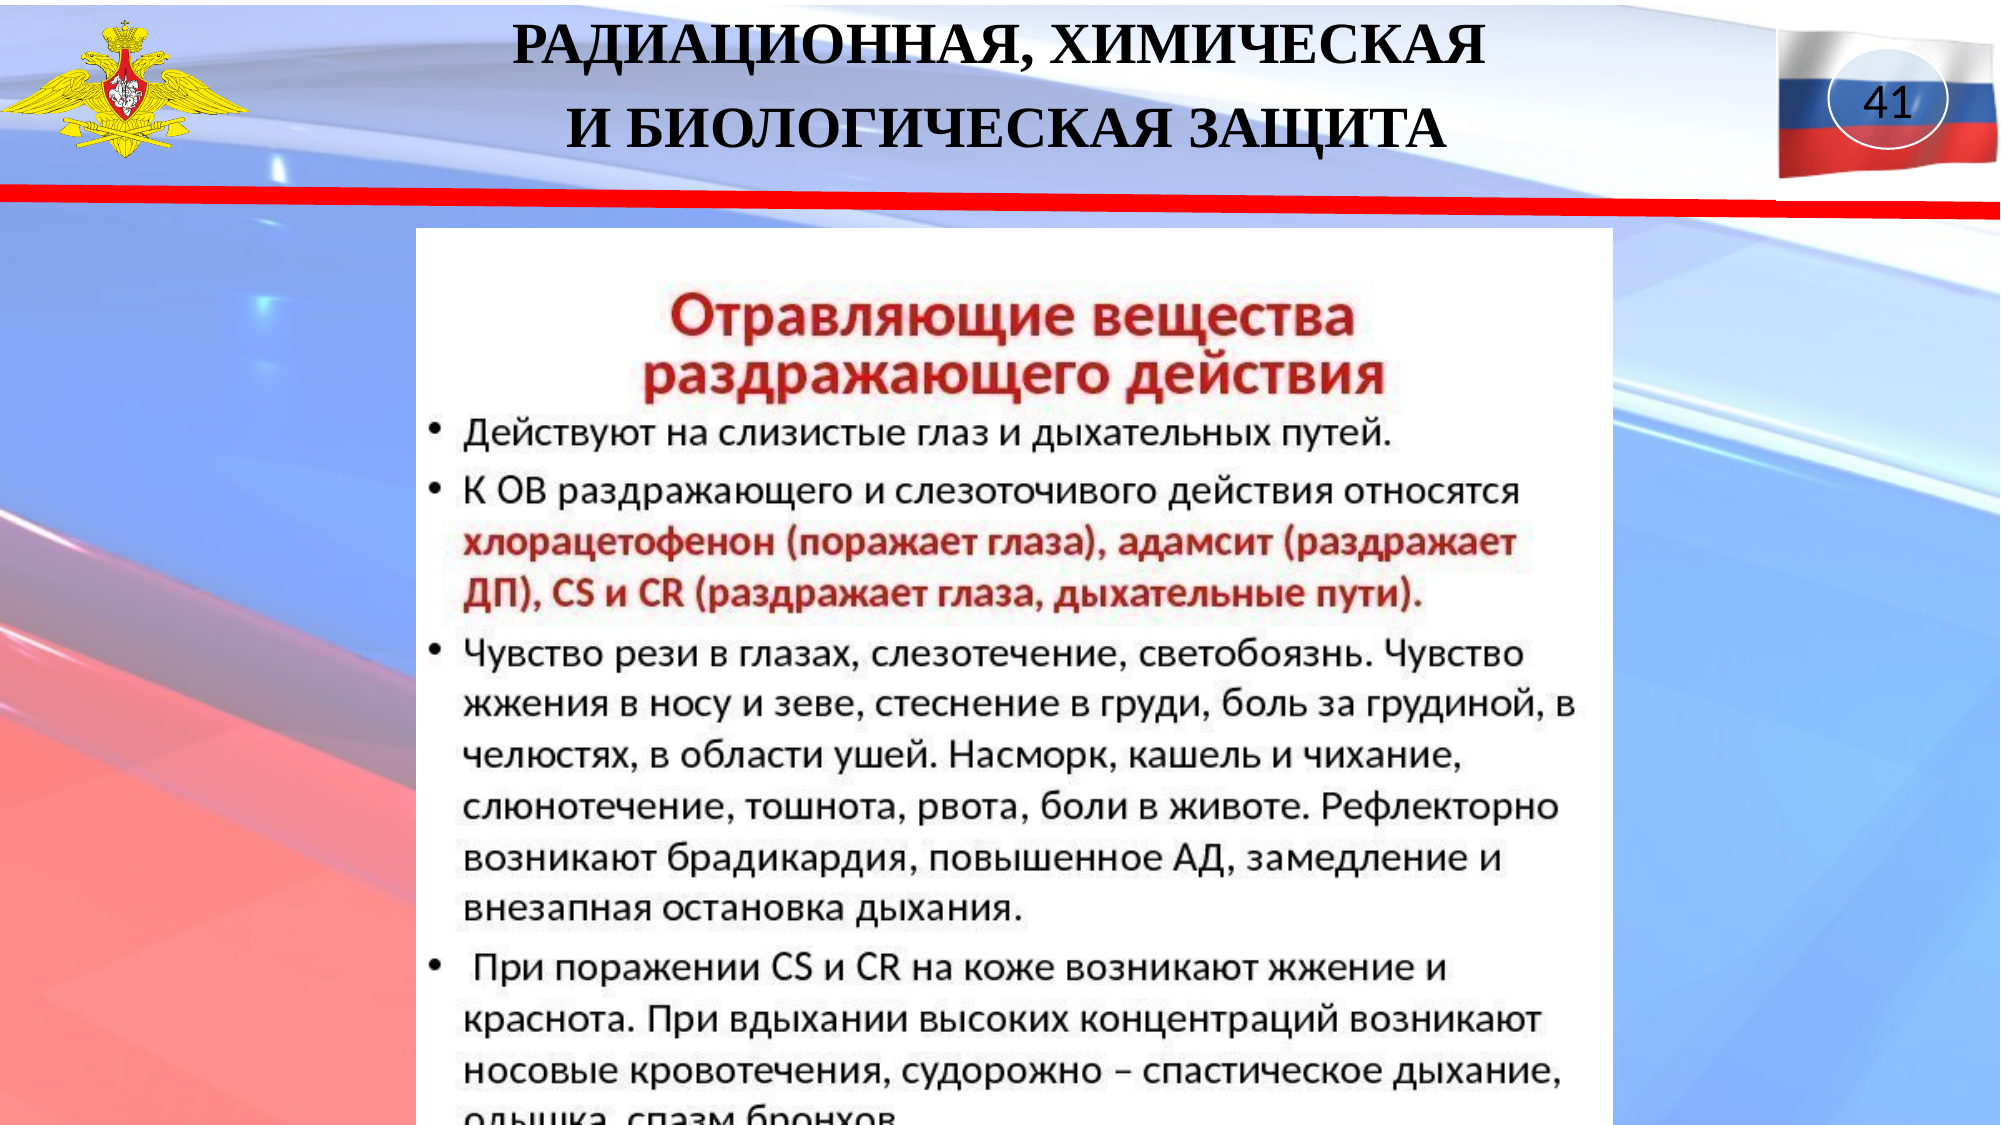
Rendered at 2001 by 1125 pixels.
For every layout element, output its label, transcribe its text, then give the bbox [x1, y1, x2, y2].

picture [0, 0, 250, 190]
picture [1776, 7, 2000, 201]
list РАДИАЦИОННАЯ, ХИМИЧЕСКАЯ И БИОЛОГИЧЕСКАЯ ЗАЩИТА [0, 211, 2000, 1125]
list РАДИАЦИОННАЯ, ХИМИЧЕСКАЯ И БИОЛОГИЧЕСКАЯ ЗАЩИТА [250, 5, 2000, 193]
picture [416, 227, 1613, 1125]
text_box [0, 193, 2000, 211]
